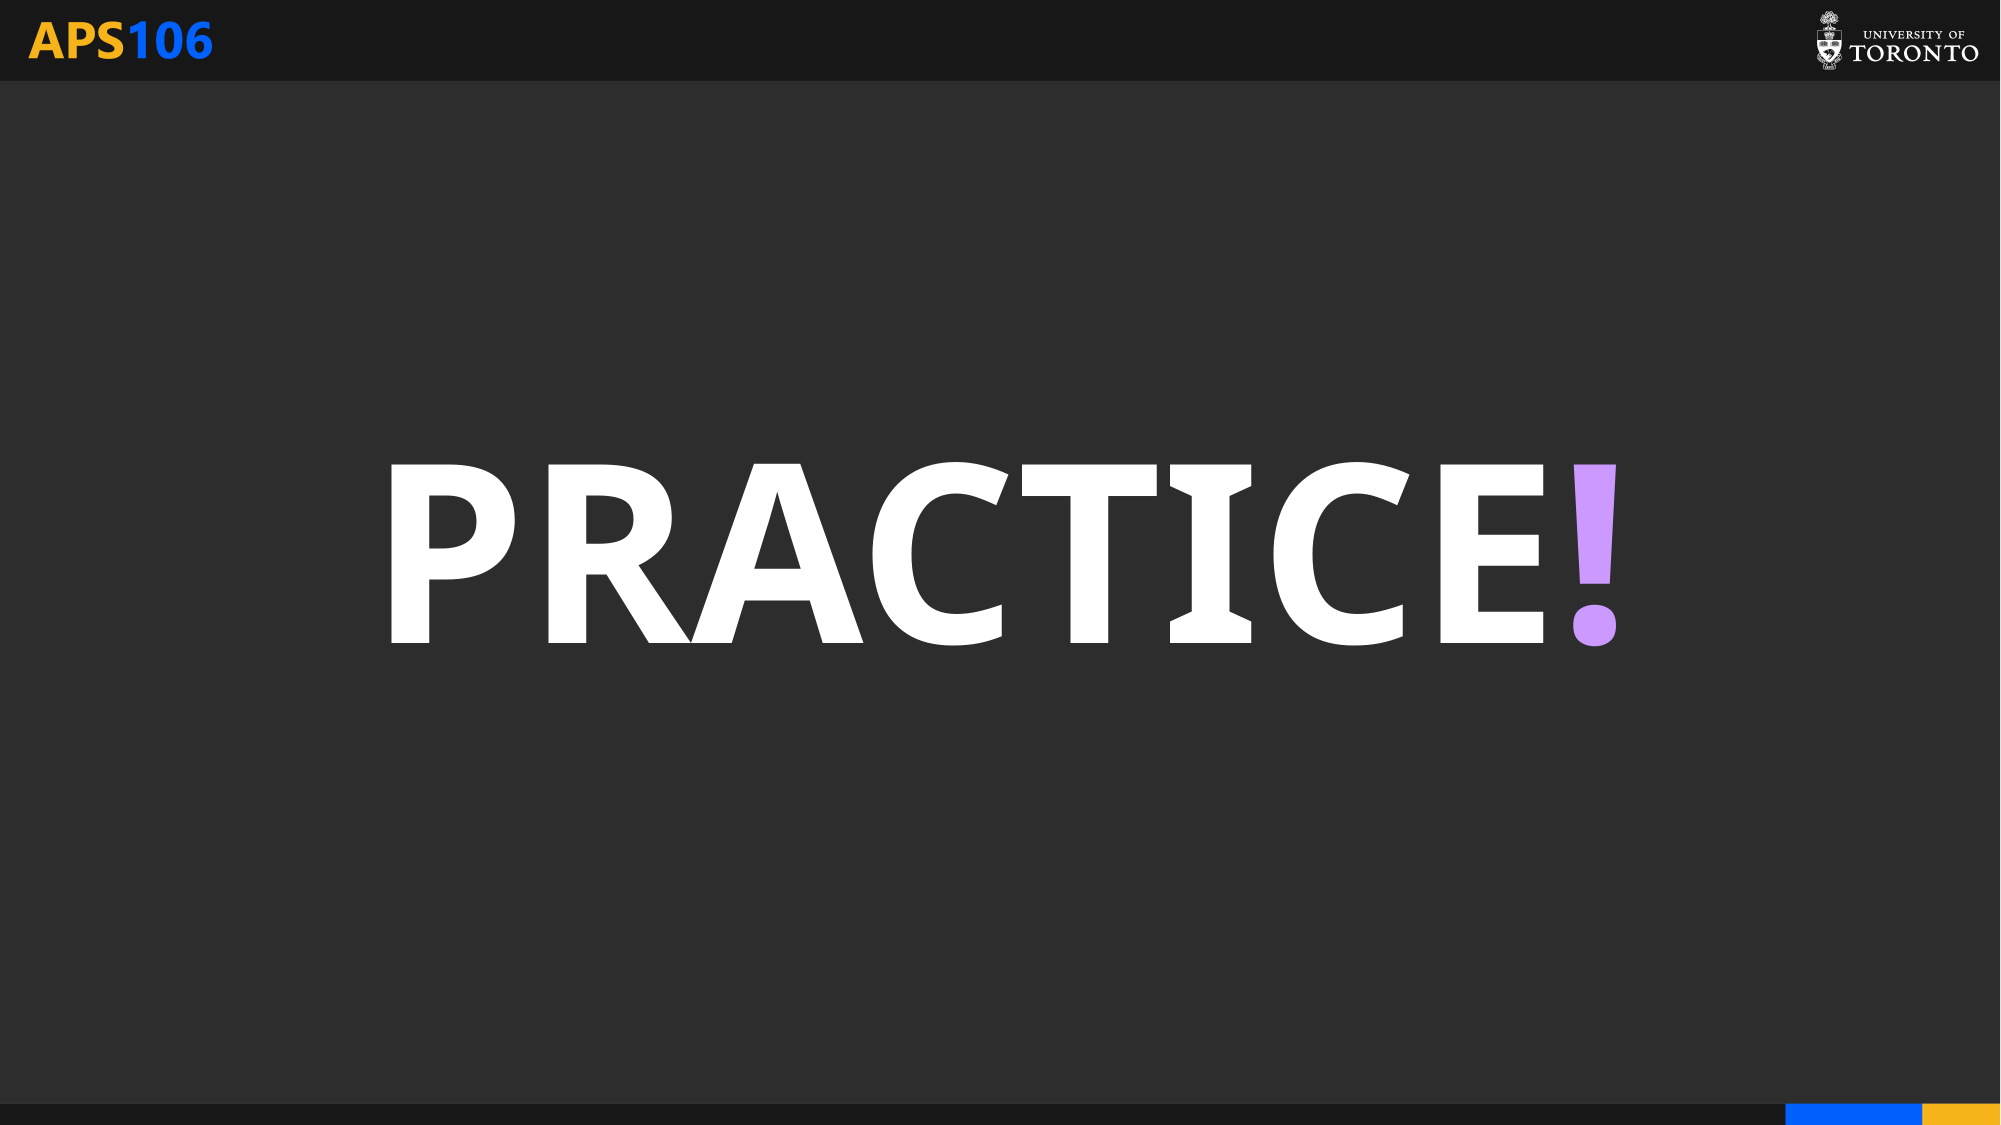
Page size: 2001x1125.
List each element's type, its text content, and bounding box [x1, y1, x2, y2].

picture [0, 0, 2001, 1125]
title PRACTICE! [341, 424, 1659, 701]
